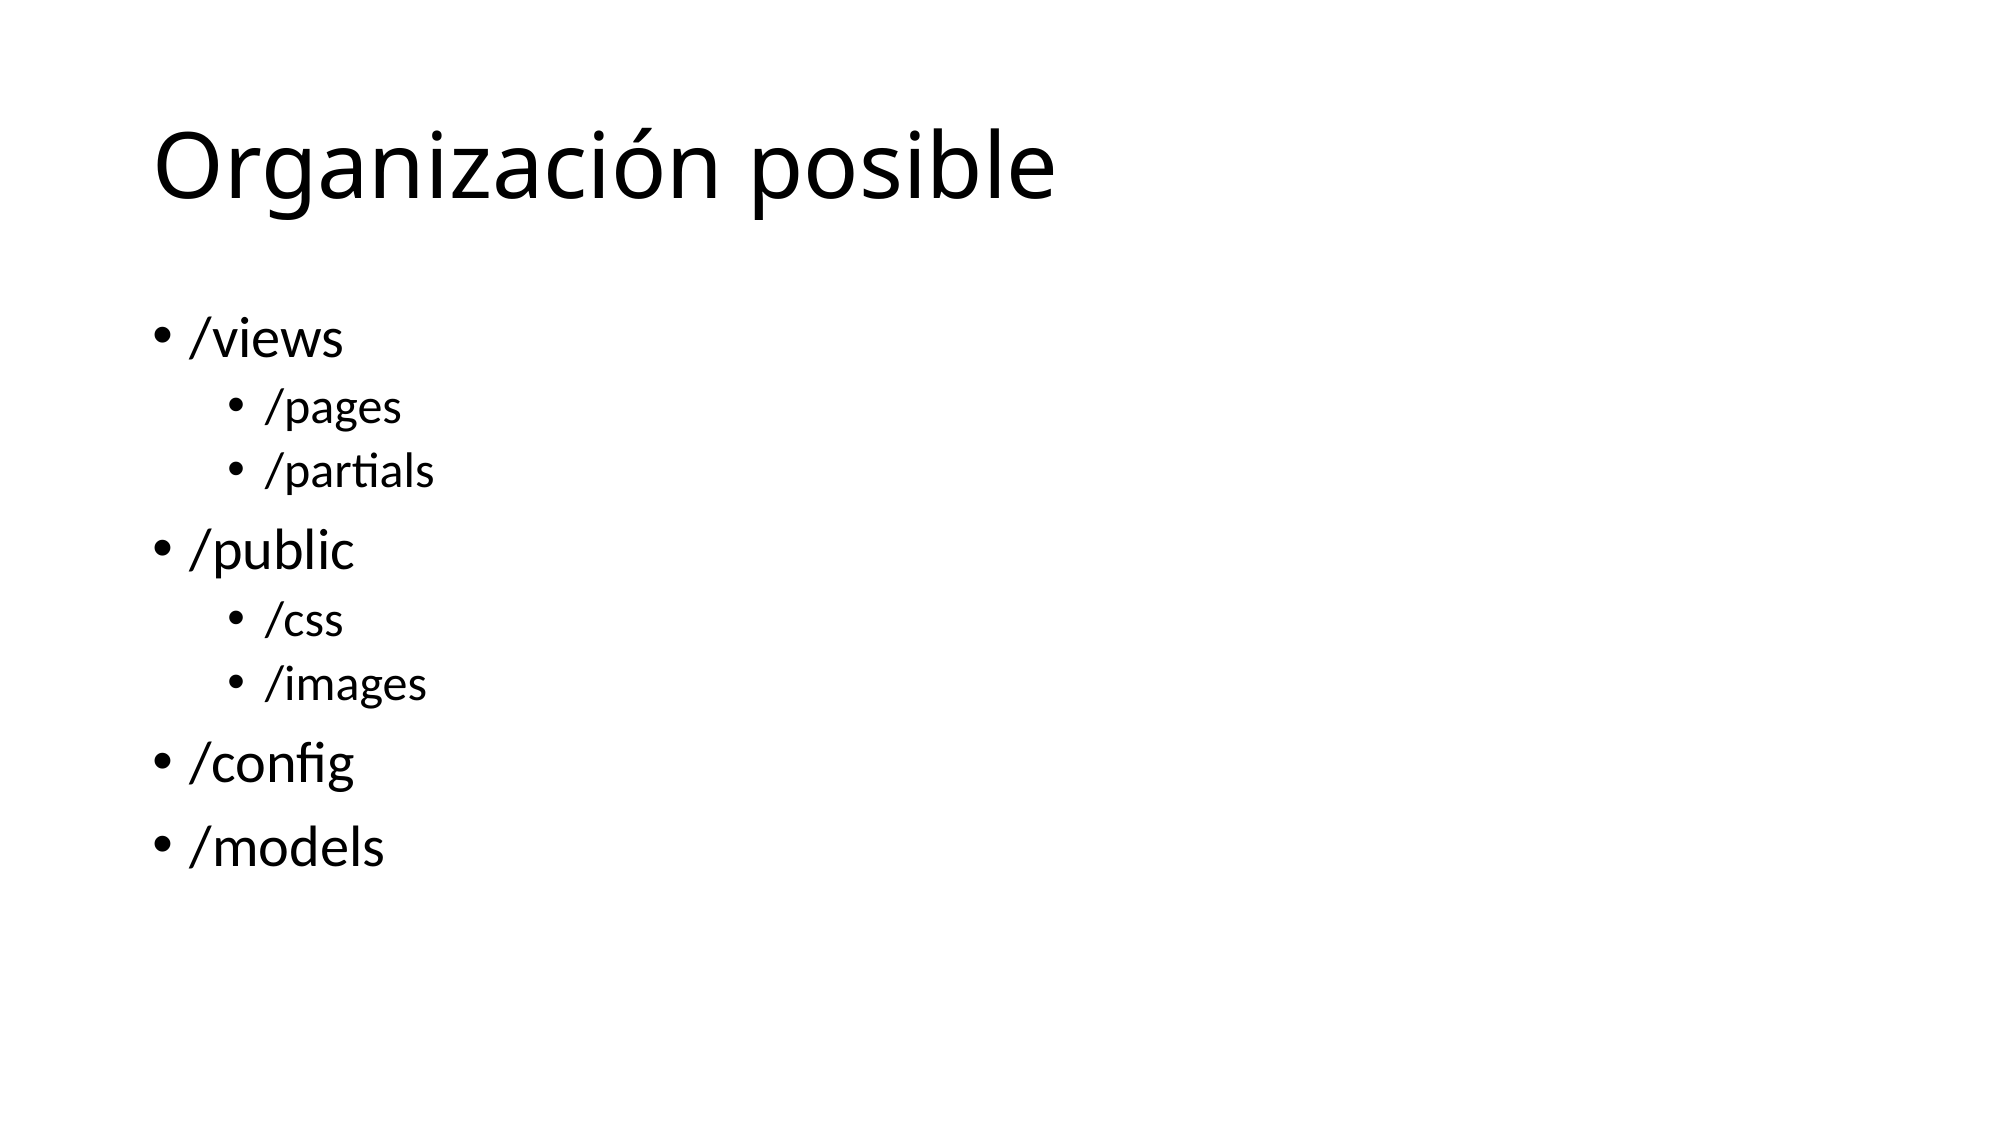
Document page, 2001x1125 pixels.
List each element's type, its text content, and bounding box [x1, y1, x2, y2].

title Organización posible [137, 59, 1863, 278]
list /views /pages /partials /public /css /images /config /models [137, 299, 1863, 1014]
